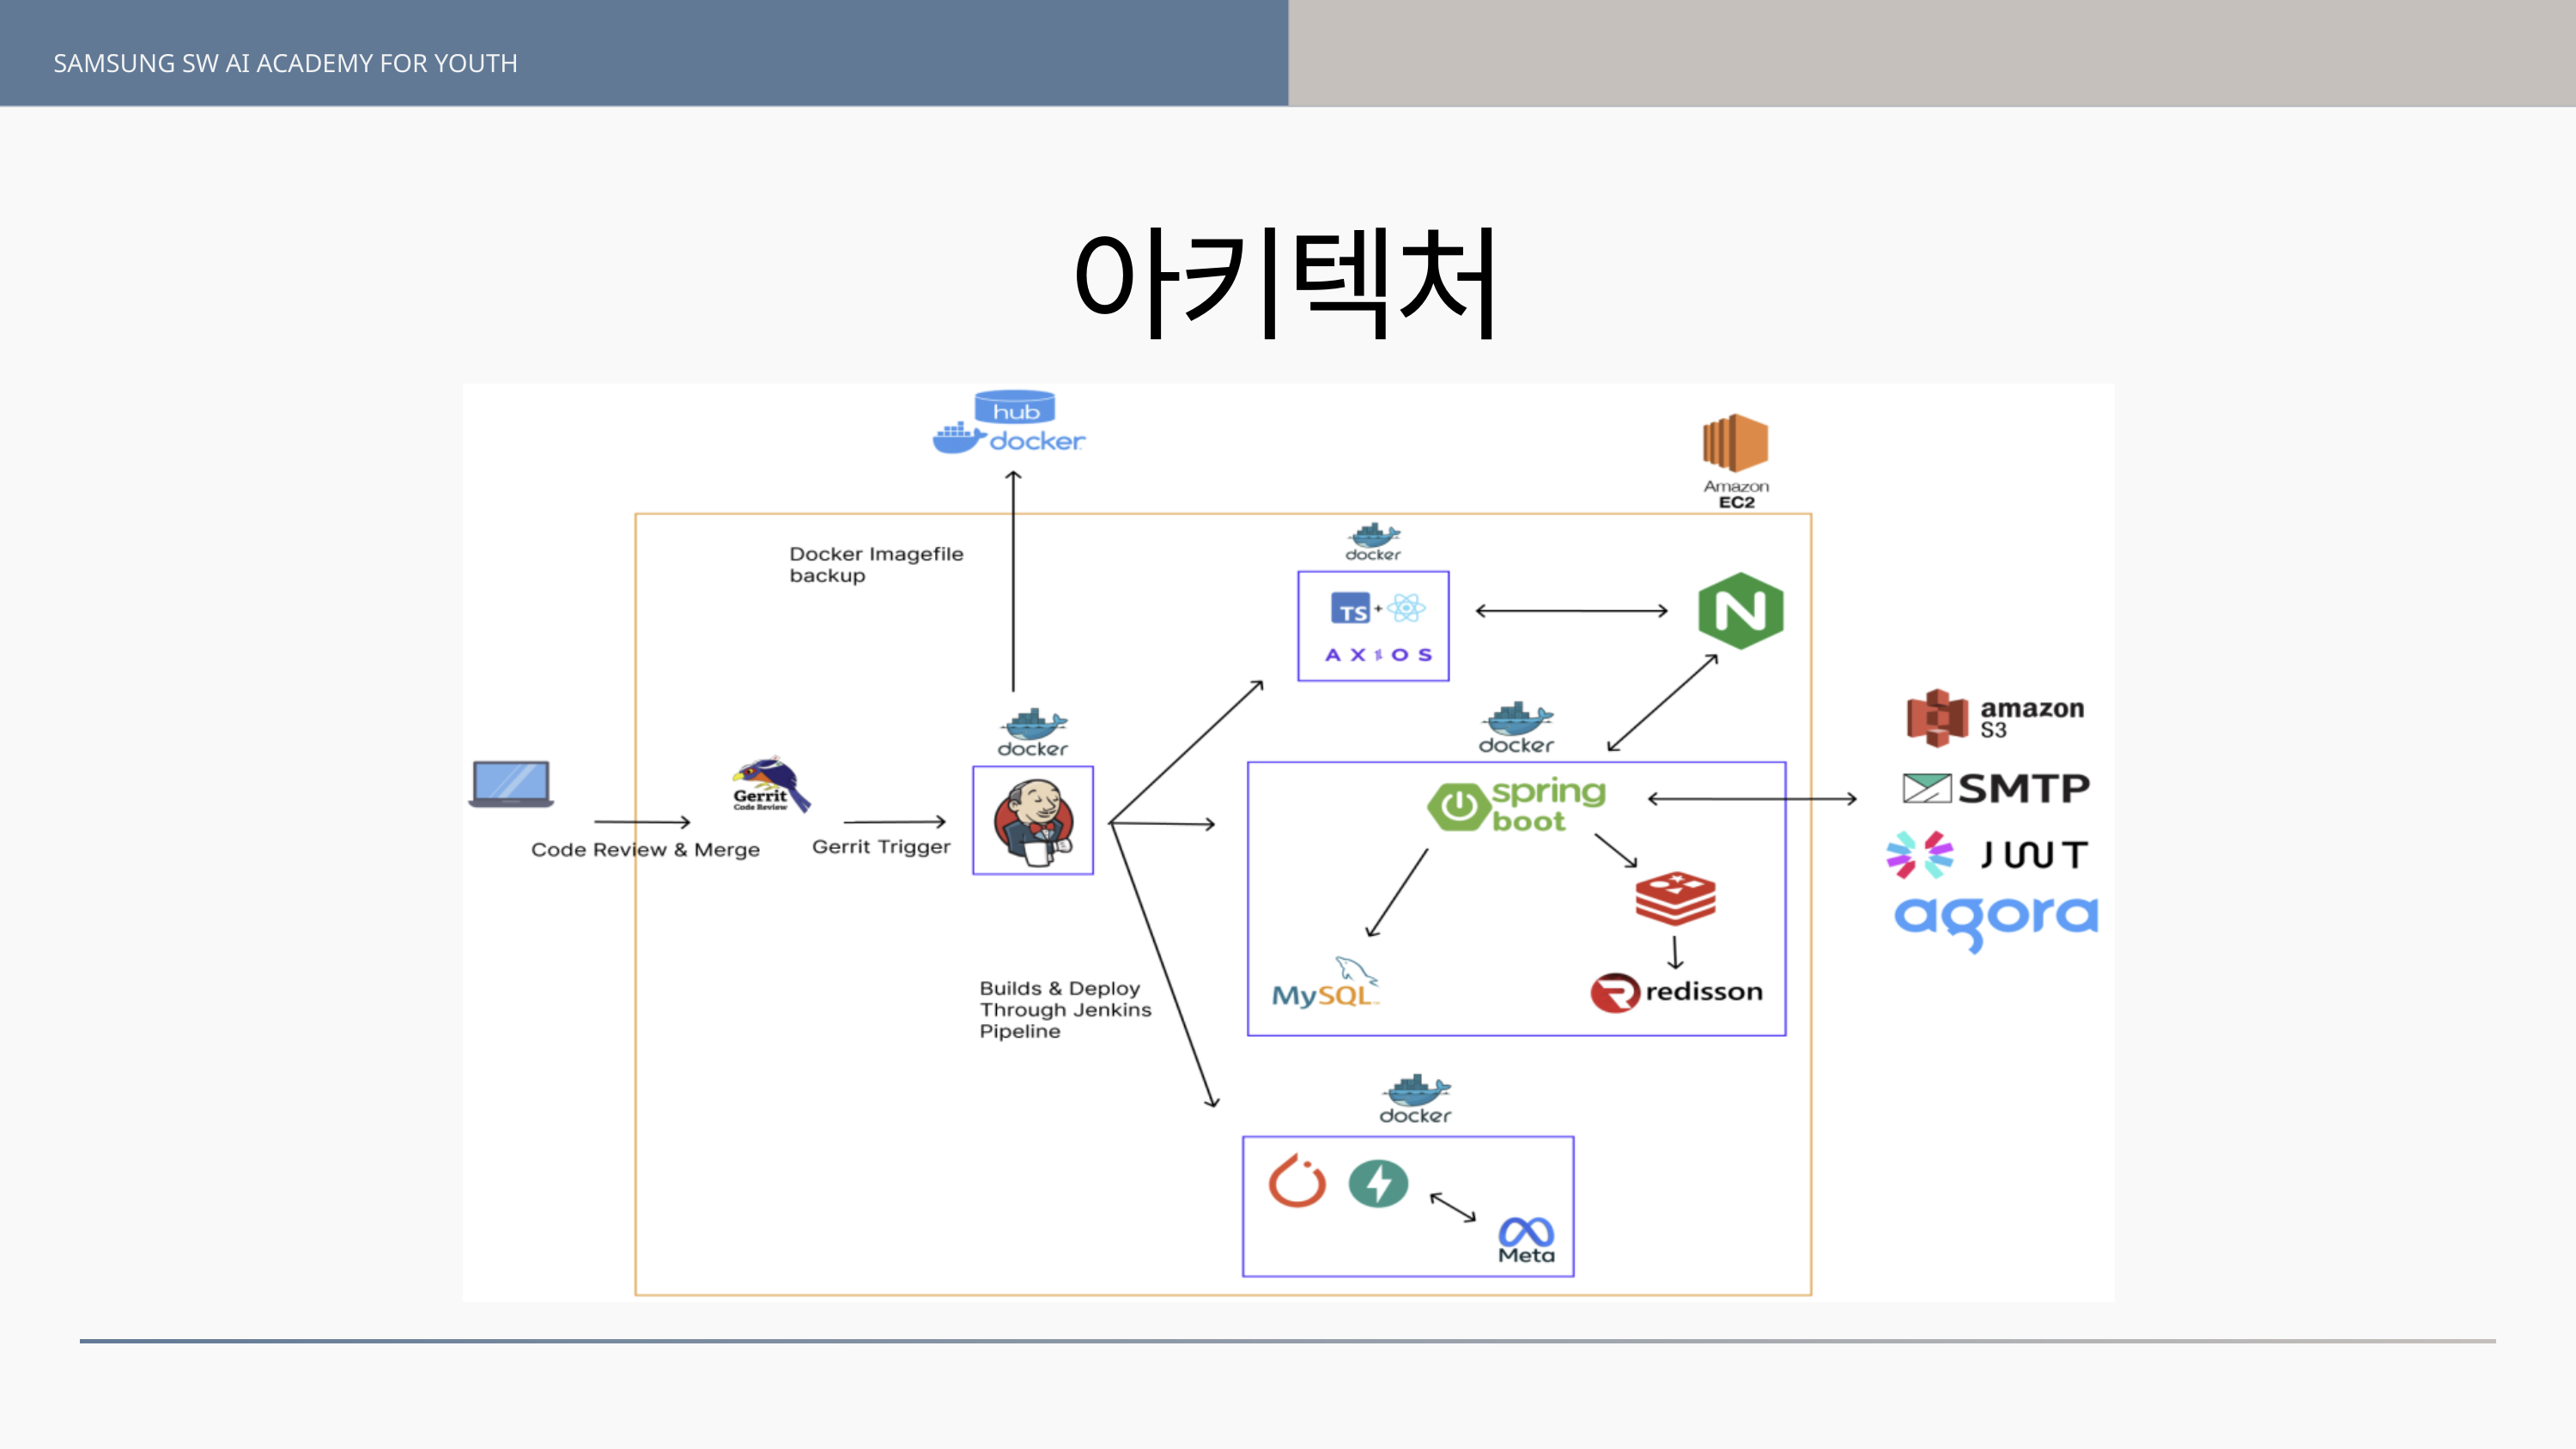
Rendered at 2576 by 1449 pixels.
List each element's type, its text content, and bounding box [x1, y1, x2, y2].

text_box 아키텍처 [712, 207, 1866, 379]
picture [463, 384, 2115, 1302]
picture [0, 0, 2576, 108]
picture [80, 1339, 2496, 1343]
